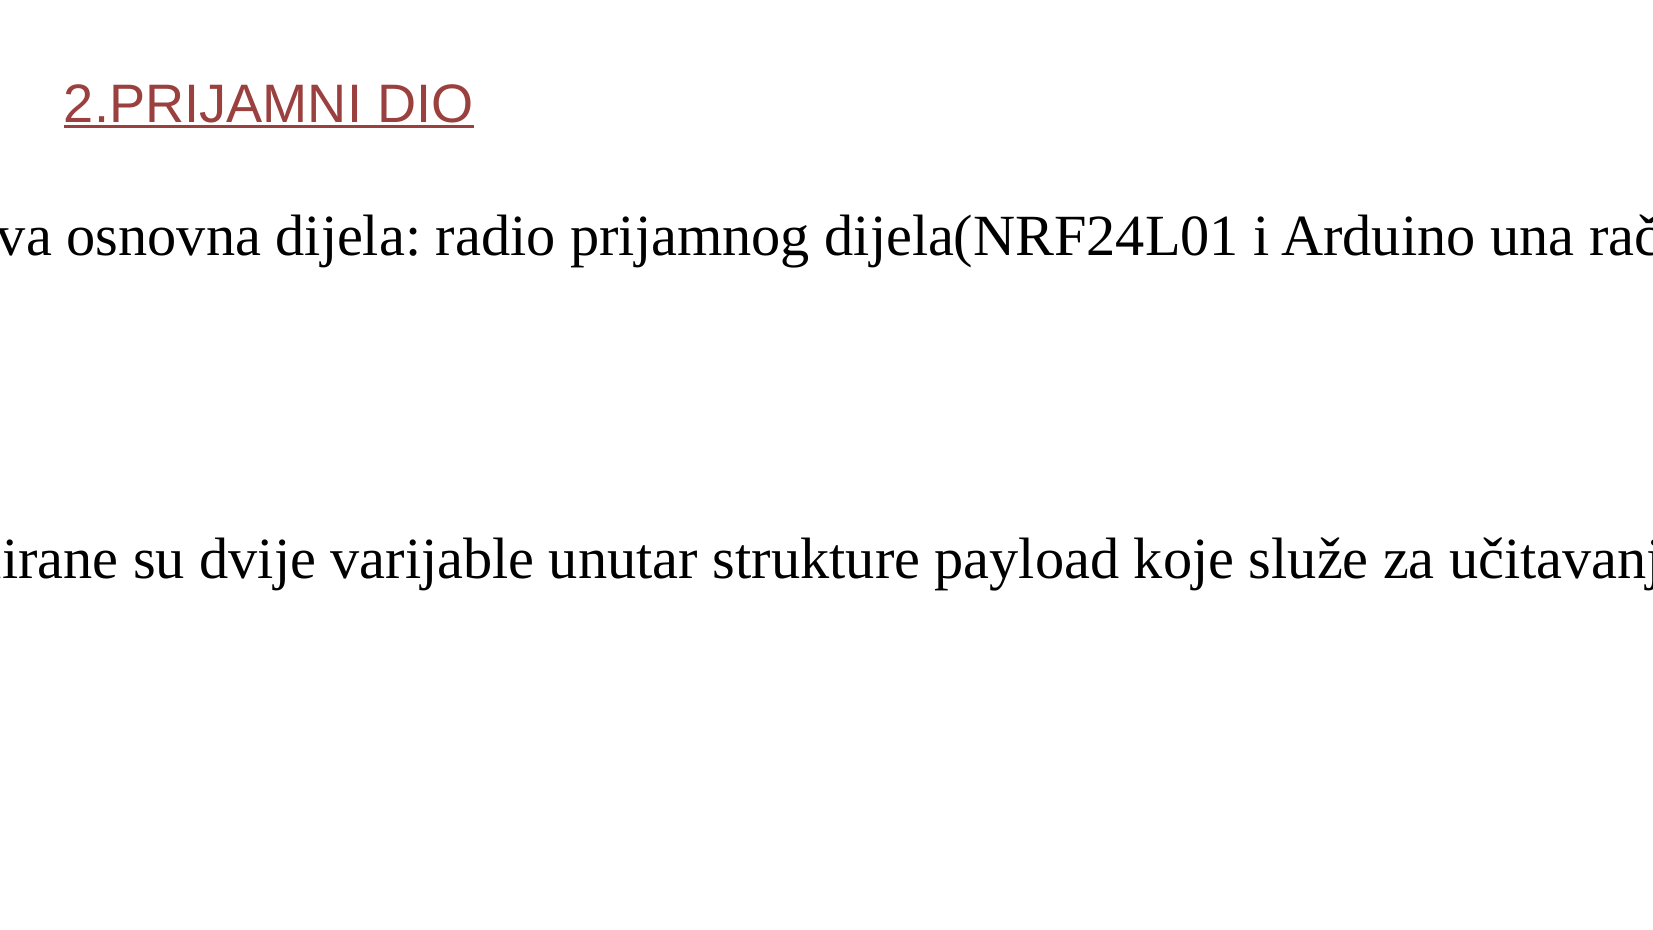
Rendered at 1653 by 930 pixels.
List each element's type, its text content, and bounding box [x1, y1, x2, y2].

text_box Prijamni dio softwareskog dijela sastoji se od dva osnovna dijela: radio prijamnog dijela(NRF24L01 i Arduino una računala,koji komuniciraju putem SPI interface-a). [0, 186, 1653, 267]
text_box Kao i kod predajnika, definirane su dvije varijable unutar strukture payload koje služe za učitavanje geografske širine i dužine. [0, 509, 1653, 591]
text_box 2.PRIJAMNI DIO [63, 68, 475, 134]
